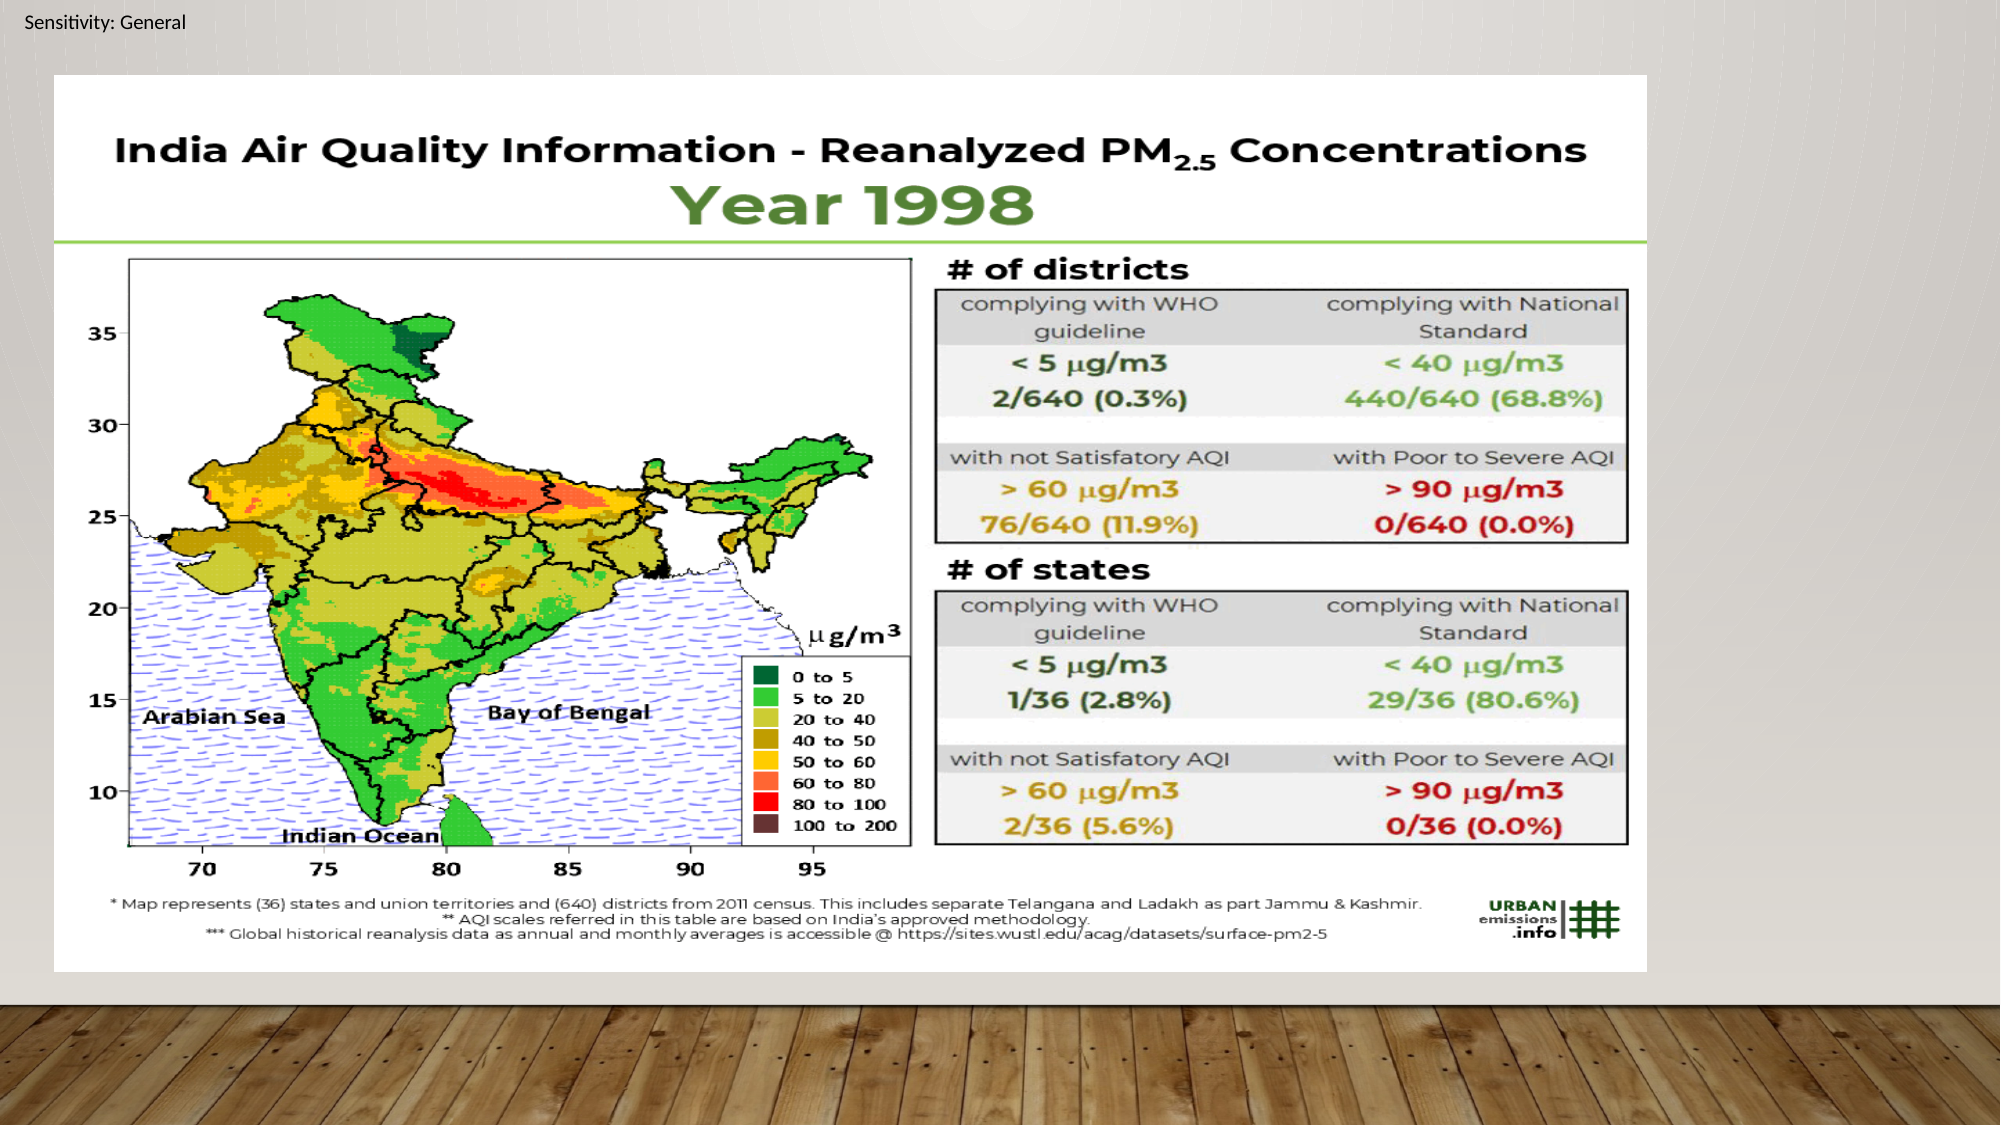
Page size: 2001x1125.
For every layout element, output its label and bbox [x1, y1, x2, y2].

picture [0, 1005, 2000, 1125]
picture [53, 75, 1647, 972]
